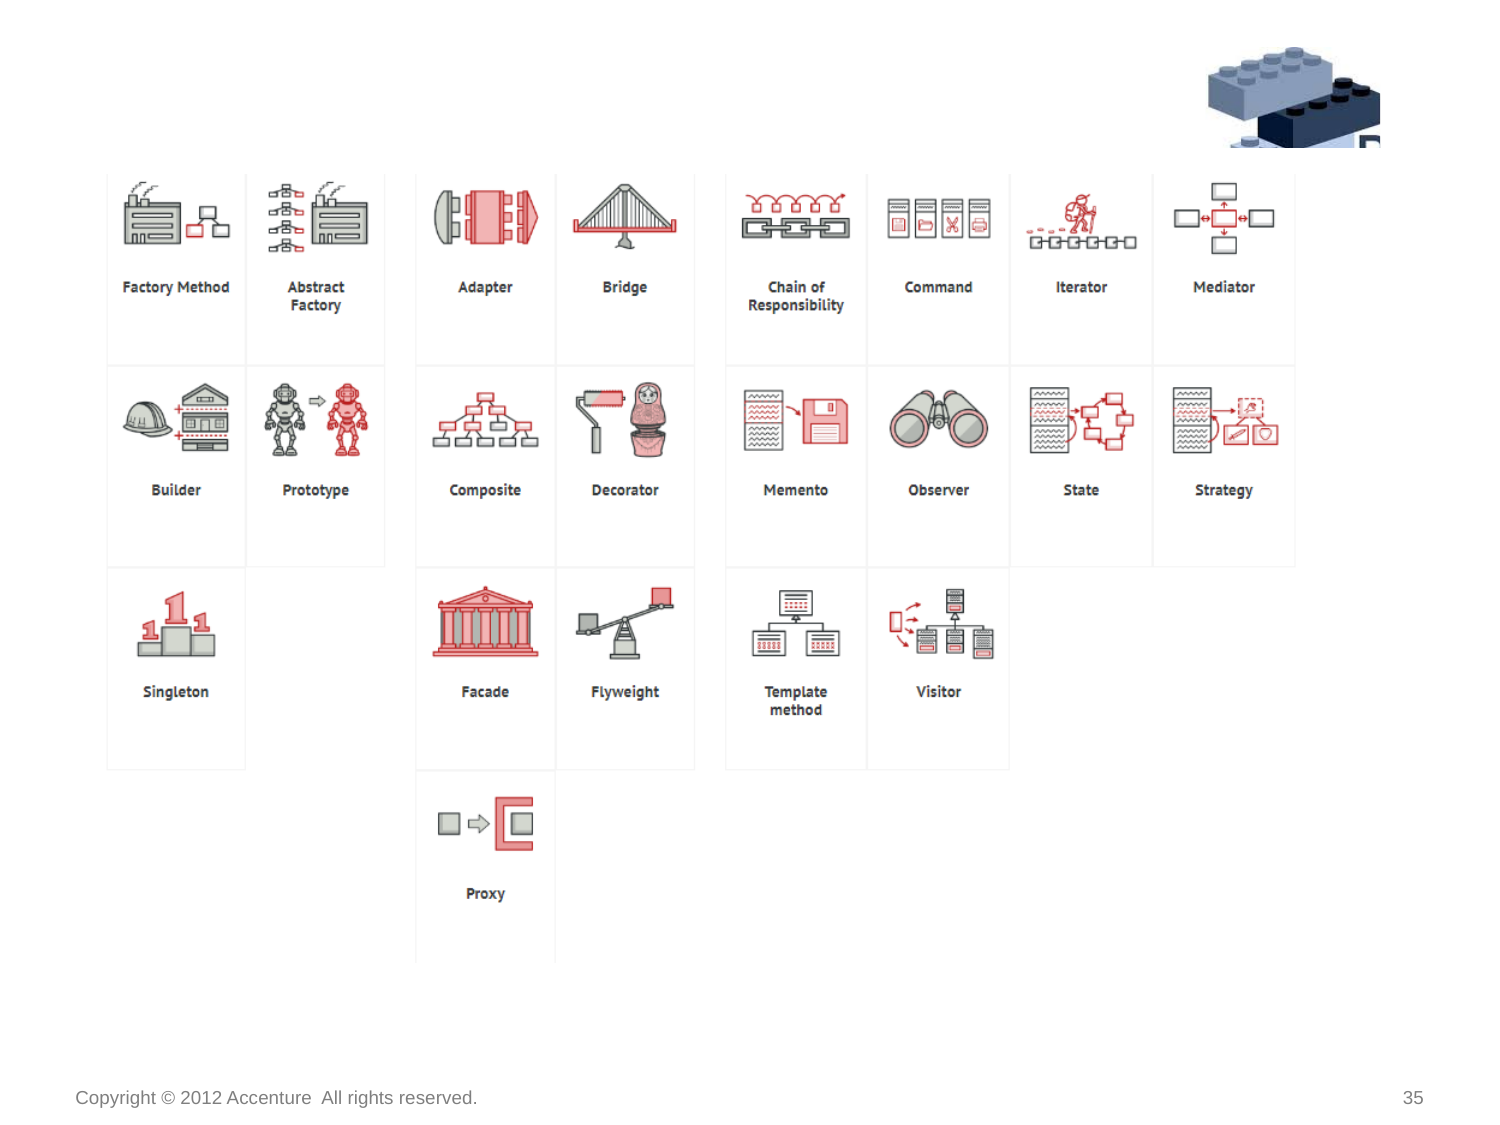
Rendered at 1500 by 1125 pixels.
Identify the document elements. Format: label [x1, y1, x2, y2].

picture [1205, 47, 1381, 148]
picture [99, 174, 1484, 963]
